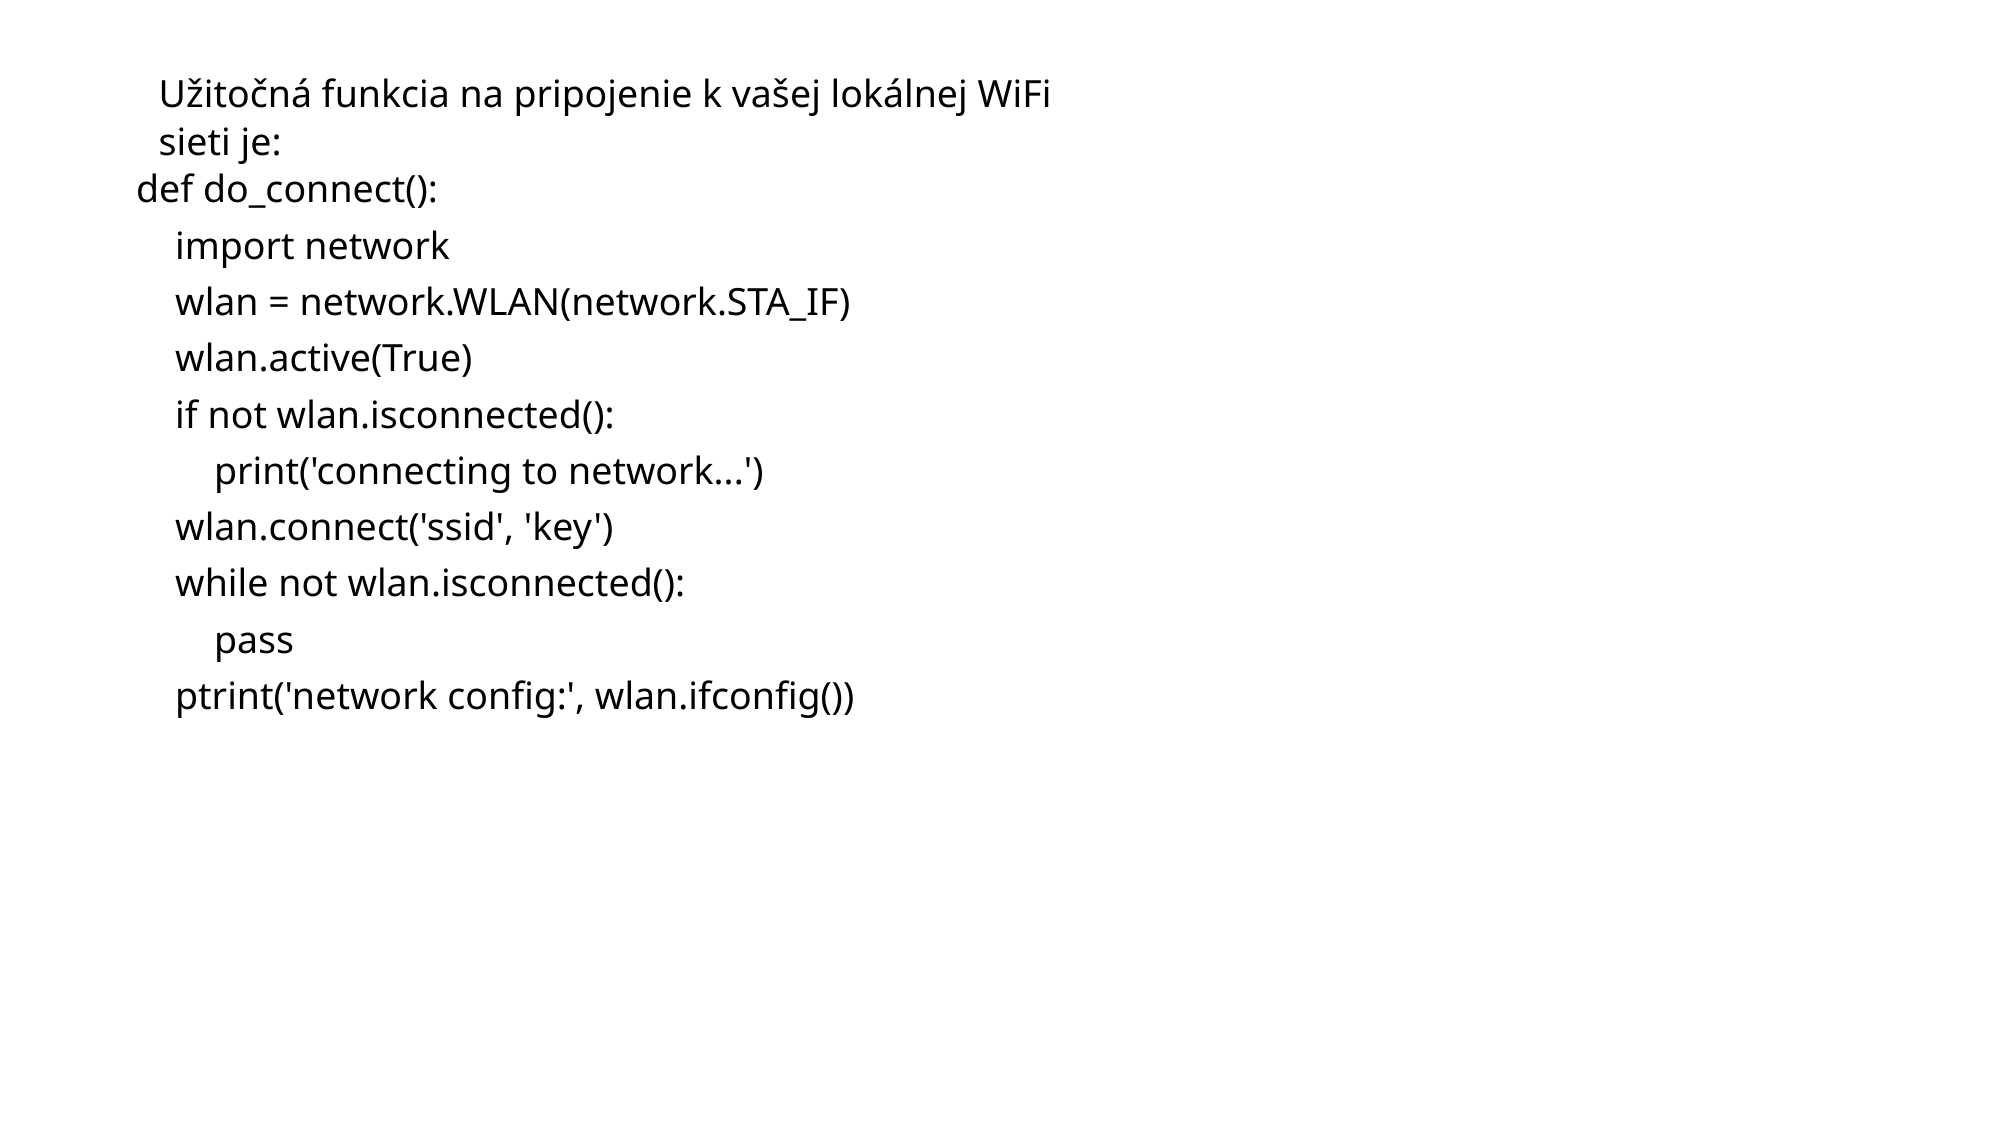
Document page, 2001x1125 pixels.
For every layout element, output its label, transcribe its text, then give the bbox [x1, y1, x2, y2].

text_box Užitočná funkcia na pripojenie k vašej lokálnej WiFi sieti je: [143, 59, 1144, 157]
text_box def do_connect(): import network wlan = network.WLAN(network.STA_IF) wlan.active(True) if not wlan.isconnected(): print('connecting to network...') wlan.connect('ssid', 'key') while not wlan.isconnected(): pass ptrint('network config:', wlan.ifconfig()) [121, 157, 1591, 717]
